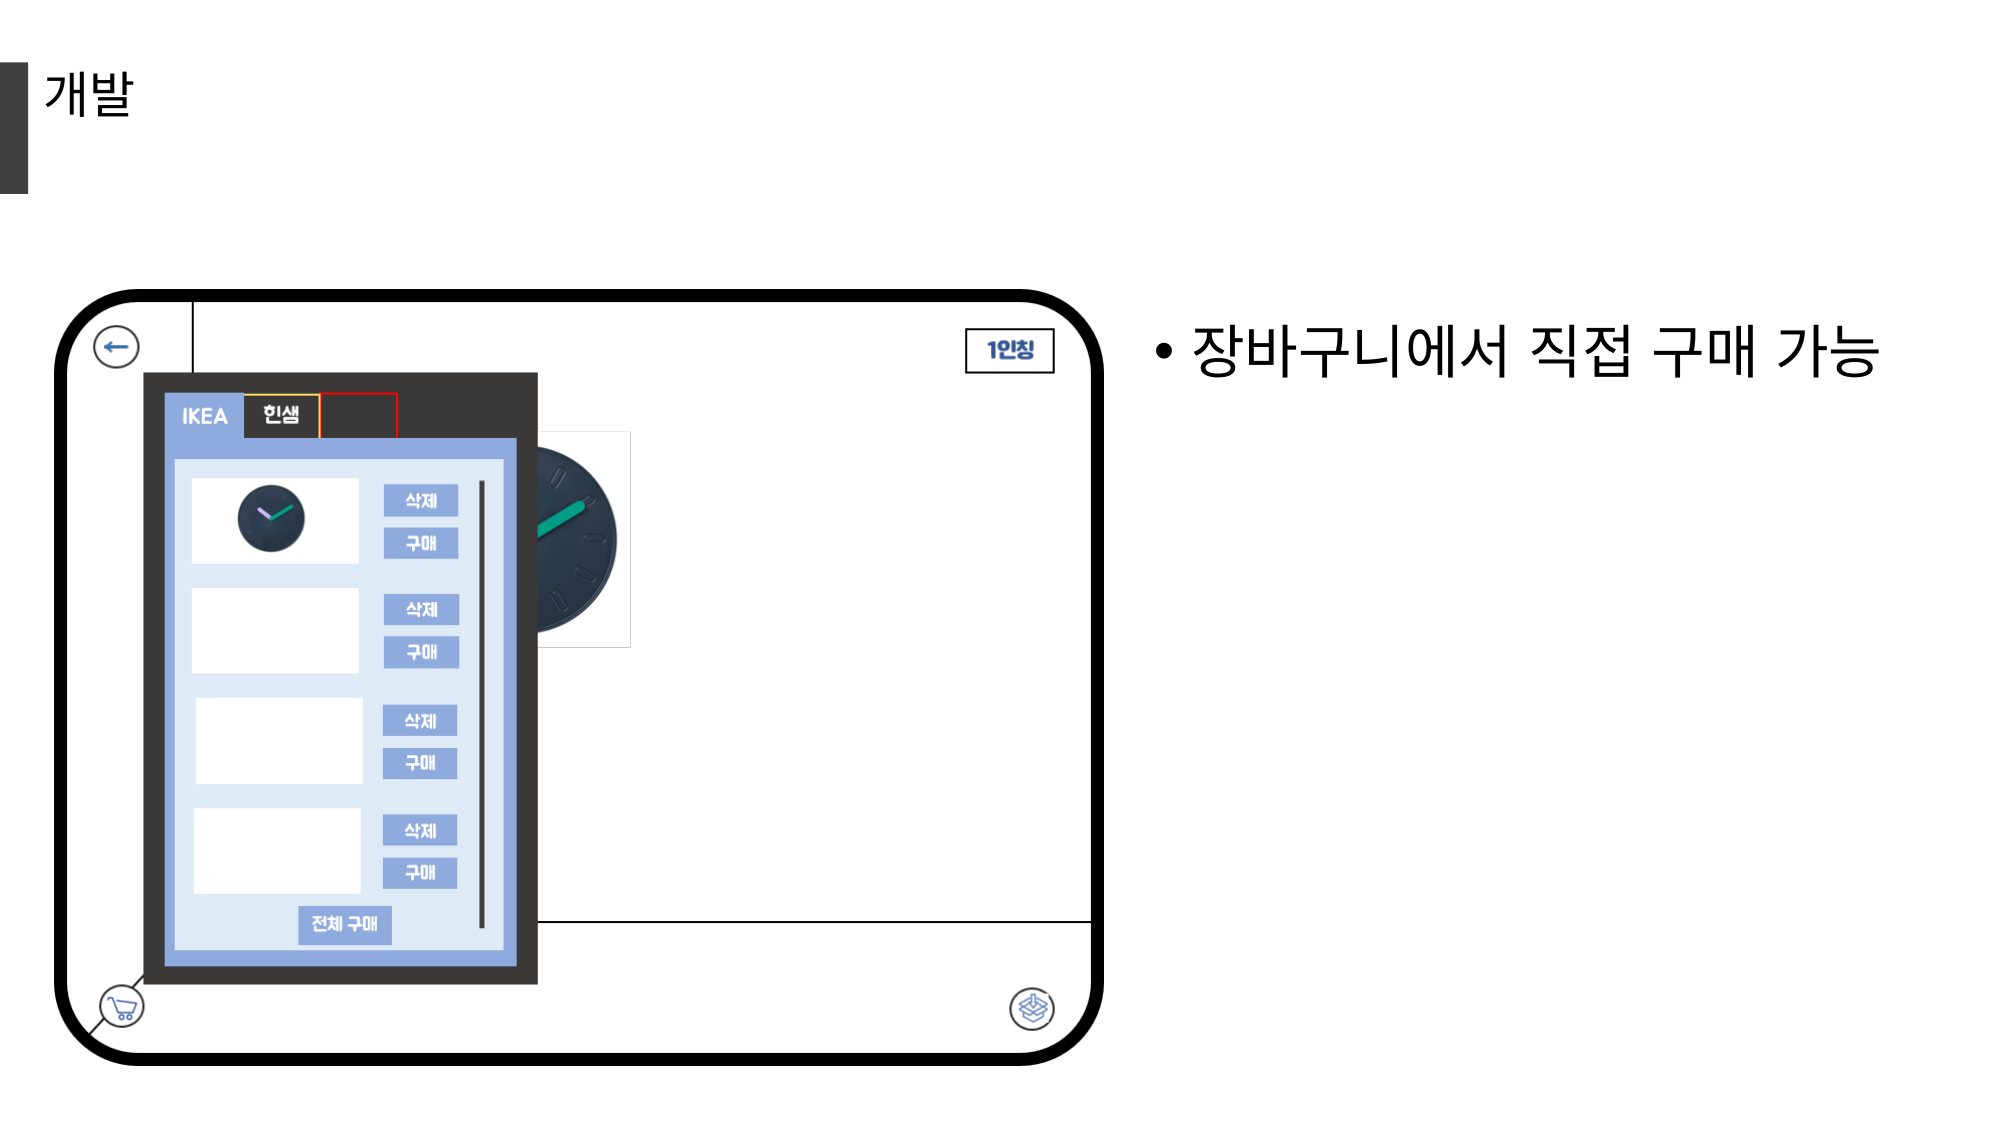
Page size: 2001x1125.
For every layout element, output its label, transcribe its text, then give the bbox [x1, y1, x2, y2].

text_box 장바구니에서 직접 구매 가능 [1139, 315, 1989, 1030]
list 개발 [28, 62, 452, 138]
picture [54, 289, 1104, 1066]
